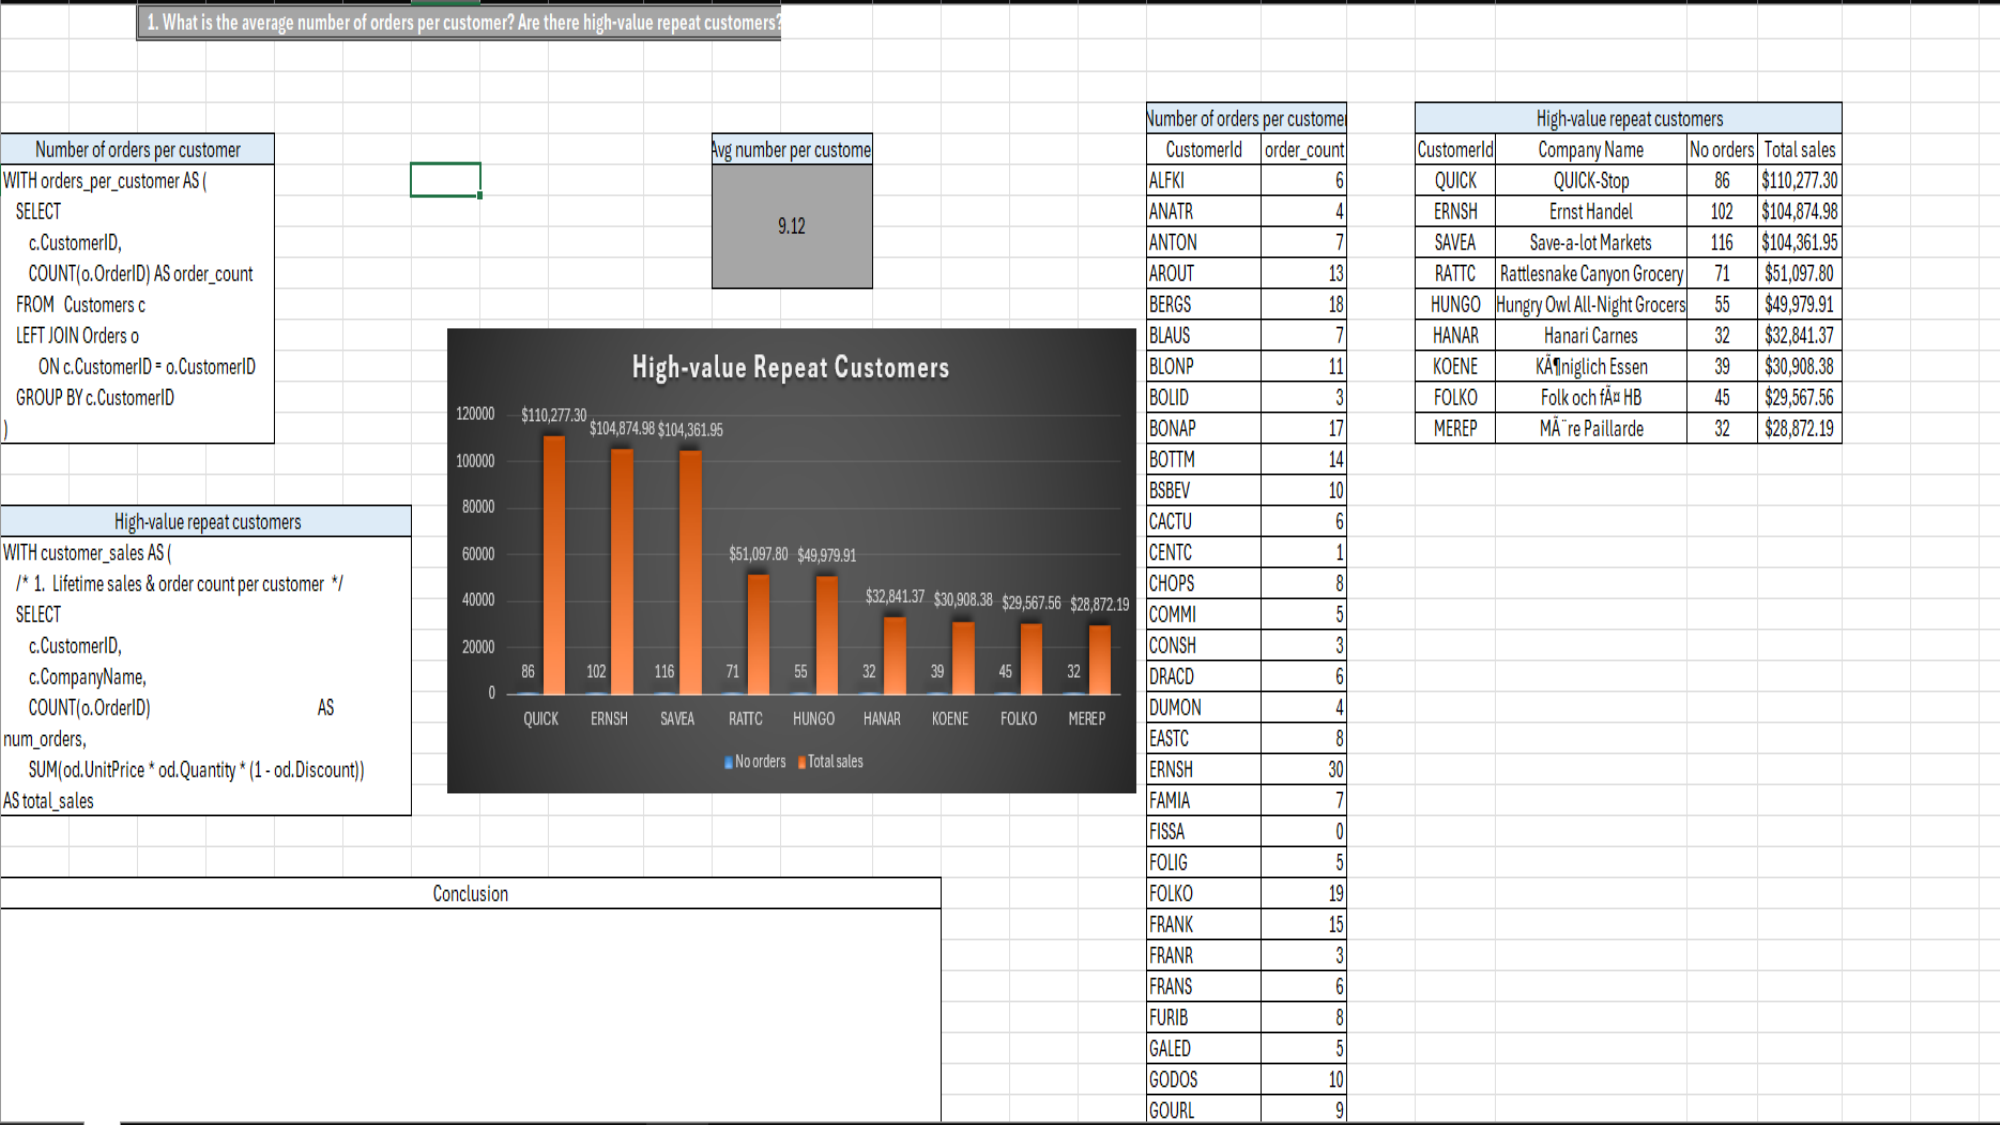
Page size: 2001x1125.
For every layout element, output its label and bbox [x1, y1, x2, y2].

list [0, 0, 2000, 1125]
